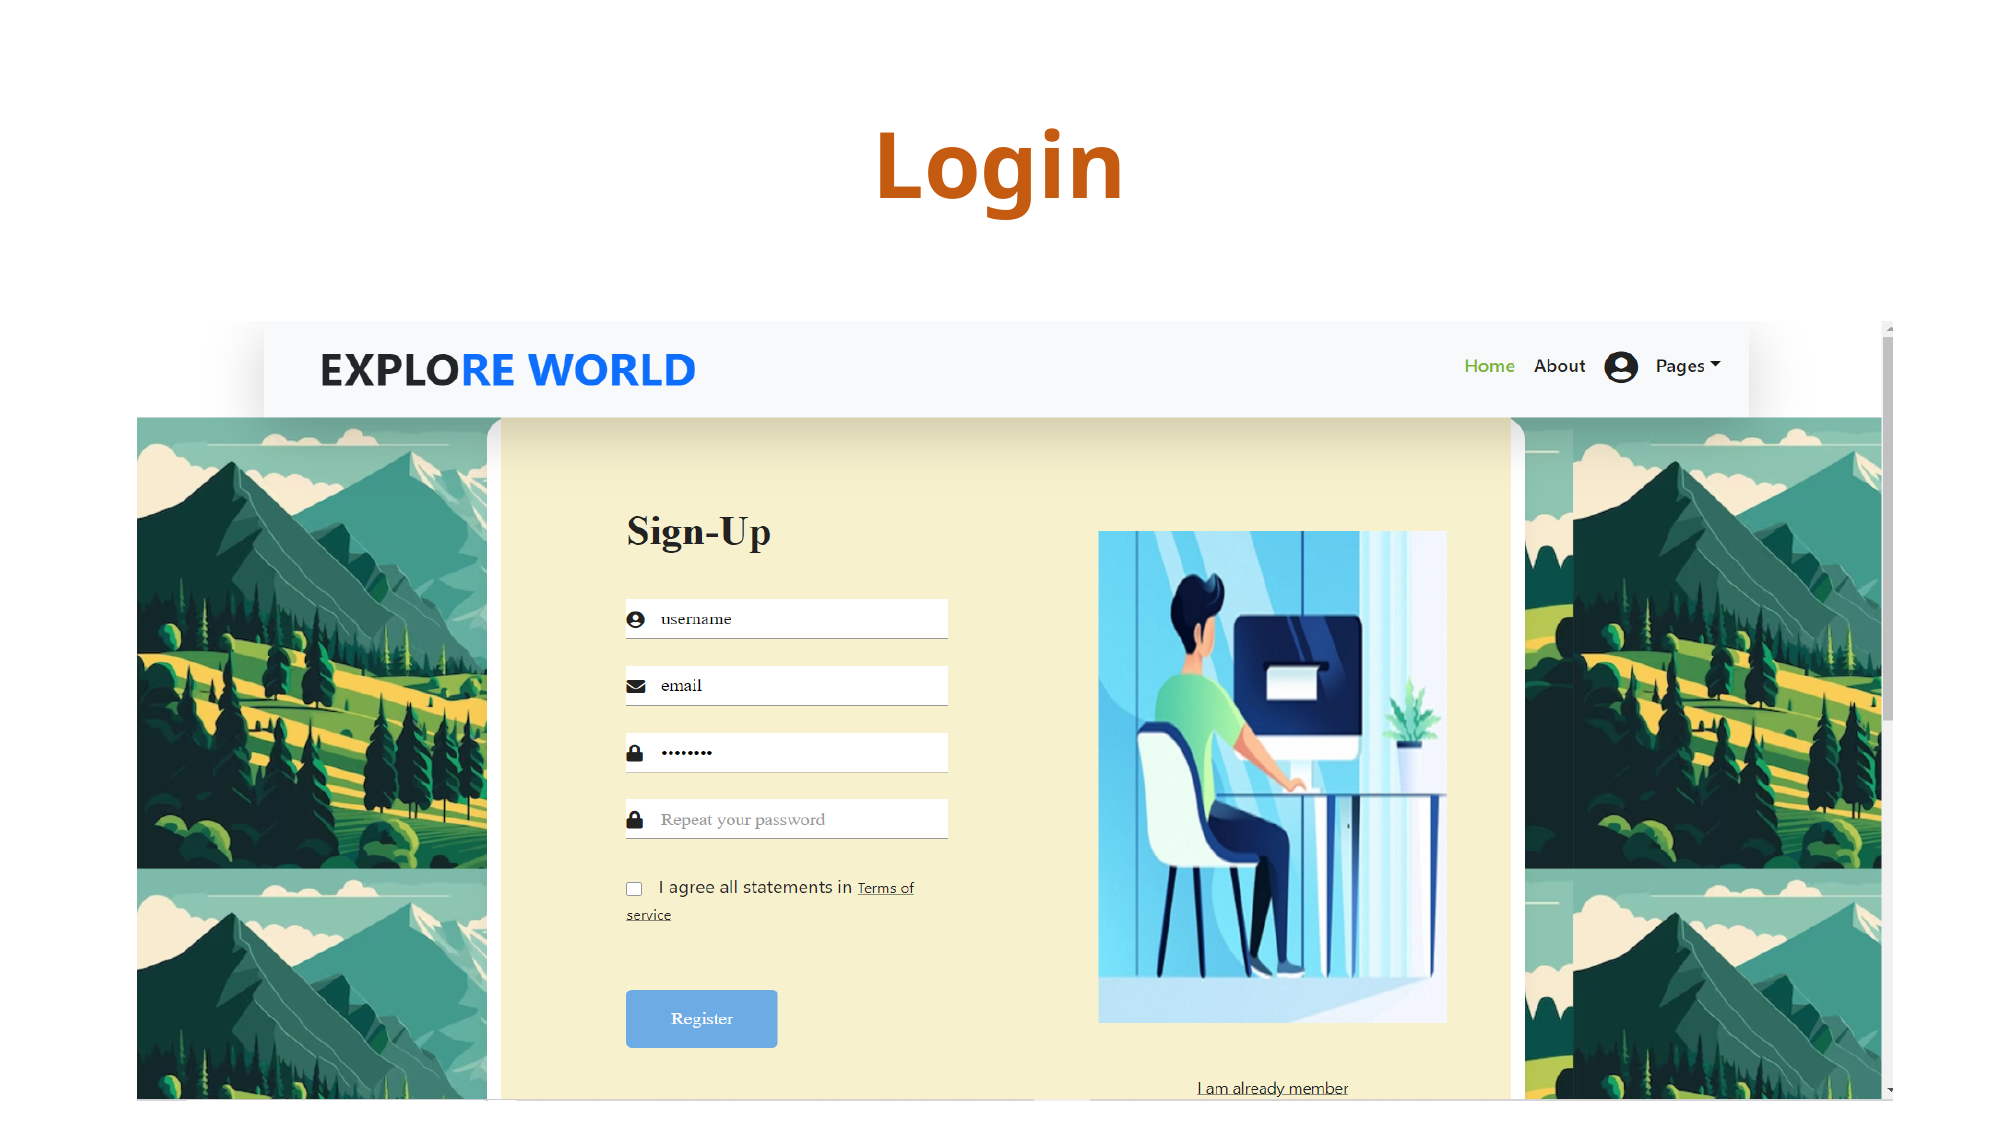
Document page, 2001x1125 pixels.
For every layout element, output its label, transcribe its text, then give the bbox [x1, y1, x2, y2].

picture [137, 321, 1893, 1102]
title Login [137, 59, 1863, 278]
